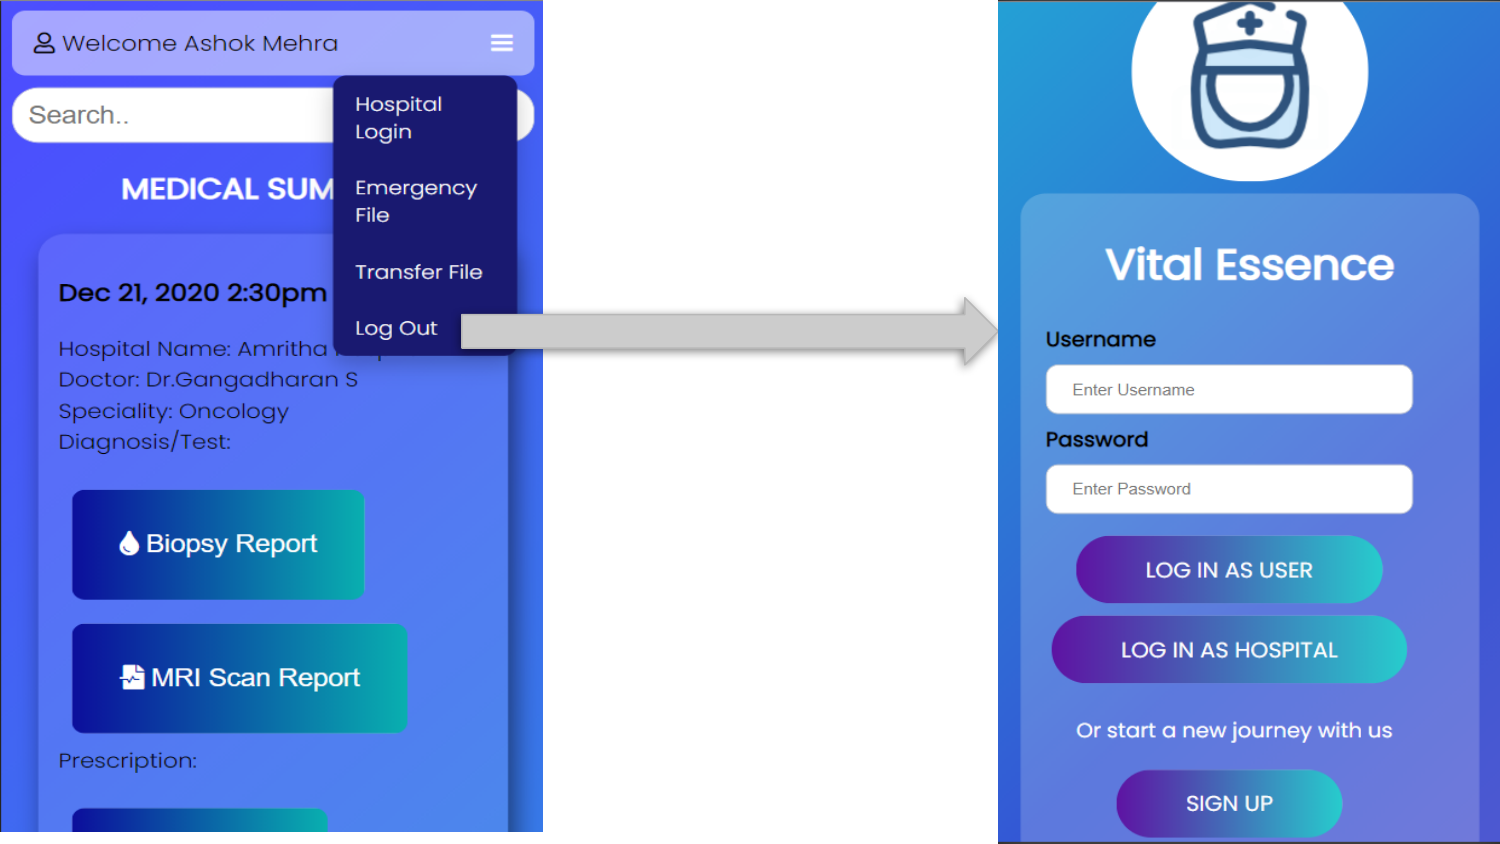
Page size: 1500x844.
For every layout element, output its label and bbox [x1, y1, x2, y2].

text_box [548, 297, 993, 365]
picture [0, 0, 543, 832]
picture [998, 0, 1500, 844]
